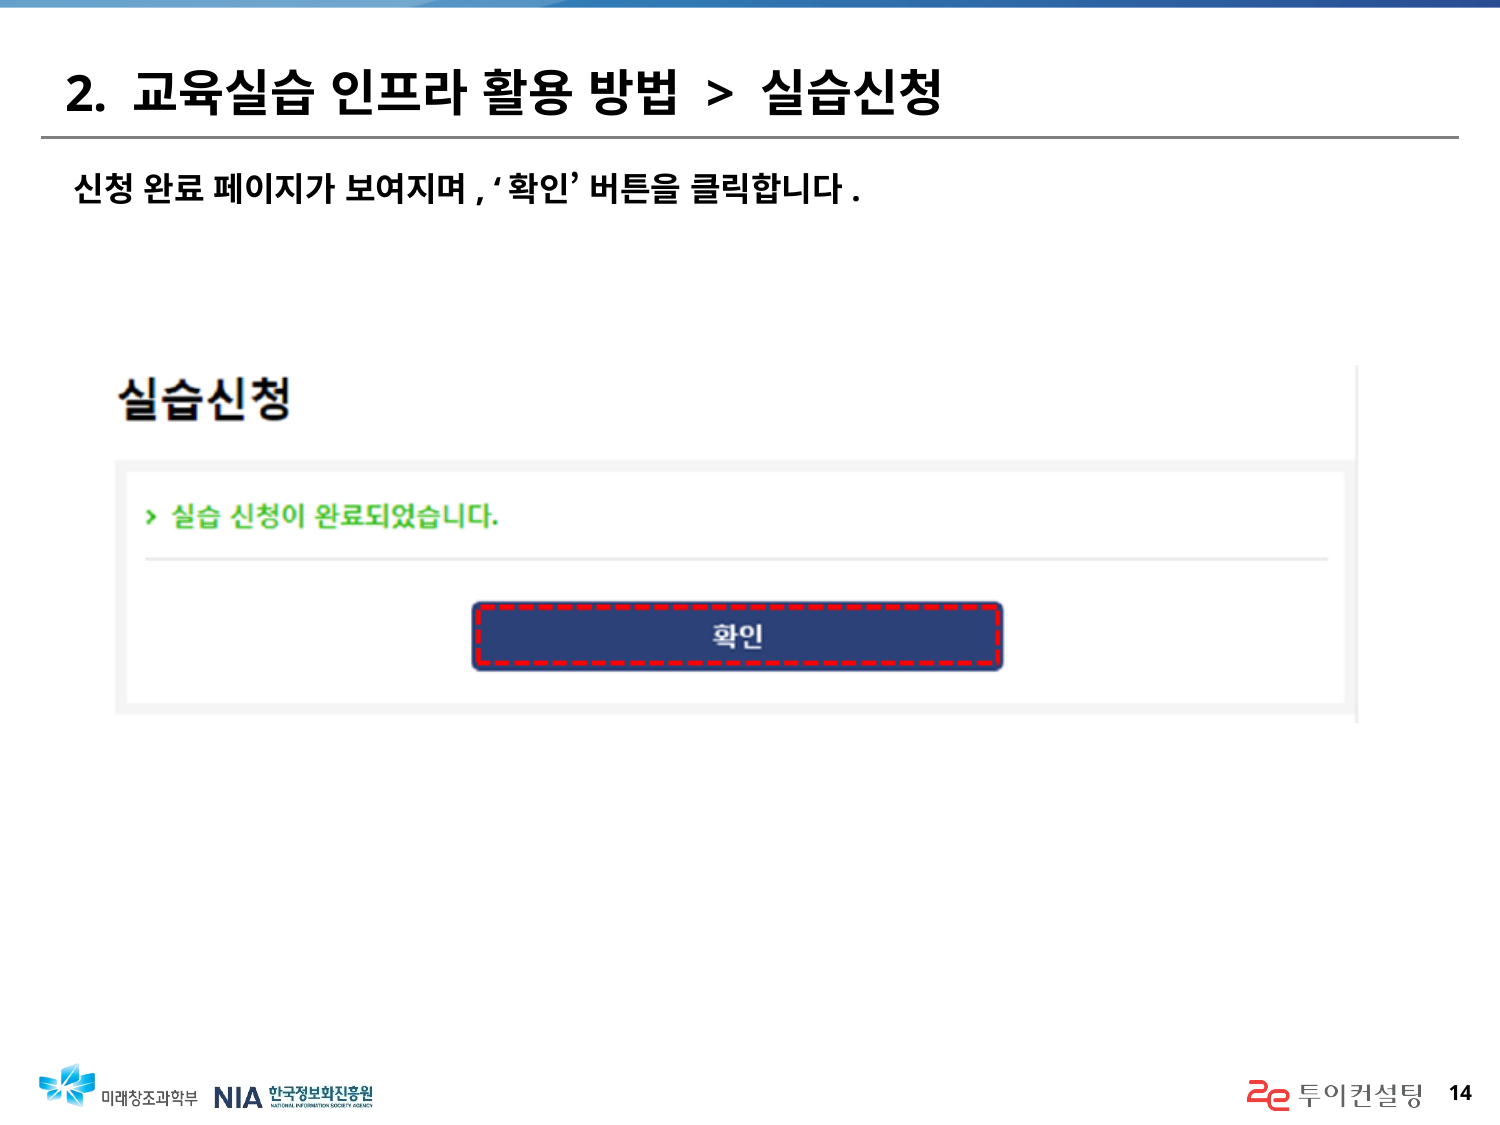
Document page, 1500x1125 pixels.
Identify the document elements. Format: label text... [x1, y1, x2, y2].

picture [210, 1075, 377, 1118]
title 2. 교육실습 인프라 활용 방법 > 실습신청 [50, 53, 965, 133]
list 신청 완료 페이지가 보여지며, ‘확인’ 버튼을 클릭합니다. [50, 152, 1457, 805]
picture [33, 1057, 199, 1109]
picture [112, 363, 1388, 762]
picture [0, 0, 1500, 225]
